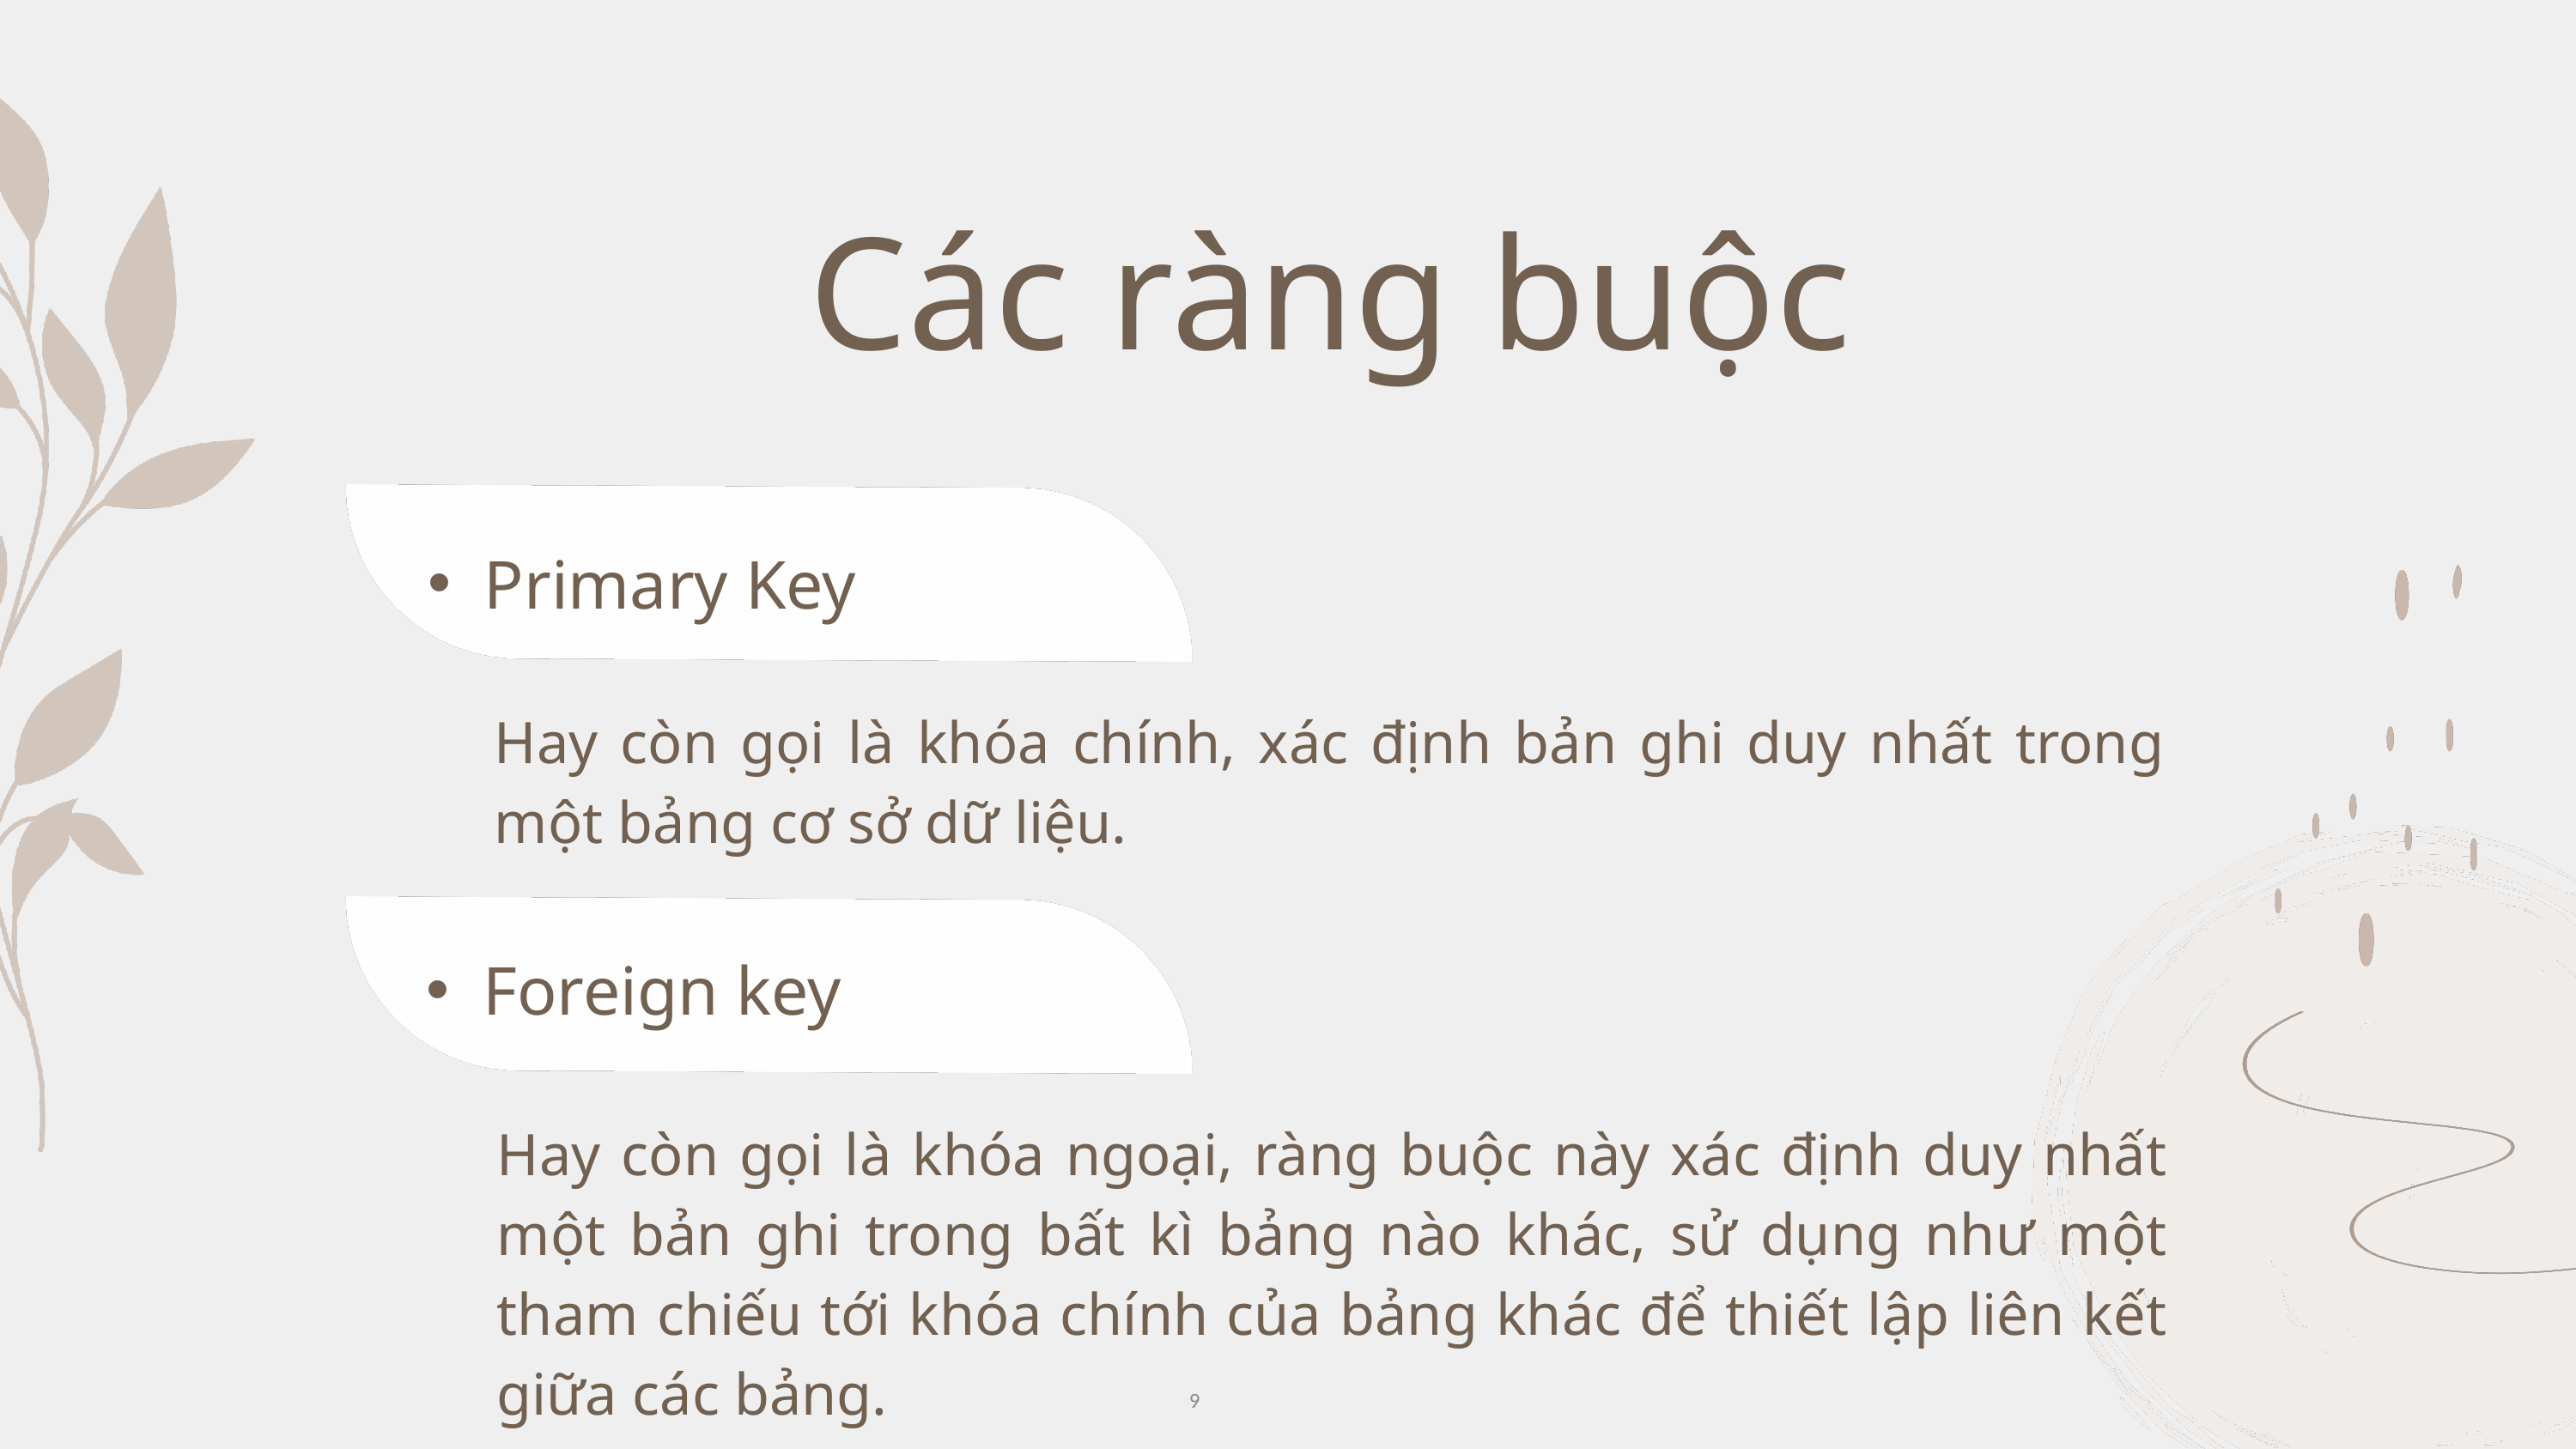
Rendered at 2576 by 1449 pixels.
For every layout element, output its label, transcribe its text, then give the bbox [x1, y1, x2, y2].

text_box [345, 484, 1193, 662]
slide_number 9 [912, 1373, 1213, 1426]
text_box [0, 41, 255, 1152]
text_box Foreign key [370, 936, 1261, 1028]
picture [2275, 556, 2477, 650]
text_box Hay còn gọi là khóa chính, xác định bản ghi duy nhất trong một bảng cơ sở dữ liệu. [494, 694, 1932, 855]
text_box Các ràng buộc [769, 163, 1892, 382]
text_box Hay còn gọi là khóa ngoại, ràng buộc này xác định duy nhất một bản ghi trong bất kì bảng nào khác, sử dụng như một tham chiếu tới khóa chính của bảng khác để thiết lập liên kết giữa các bảng. [496, 1106, 1932, 1428]
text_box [1936, 650, 2576, 1449]
text_box [345, 896, 1193, 1074]
text_box Primary Key [371, 529, 1263, 622]
